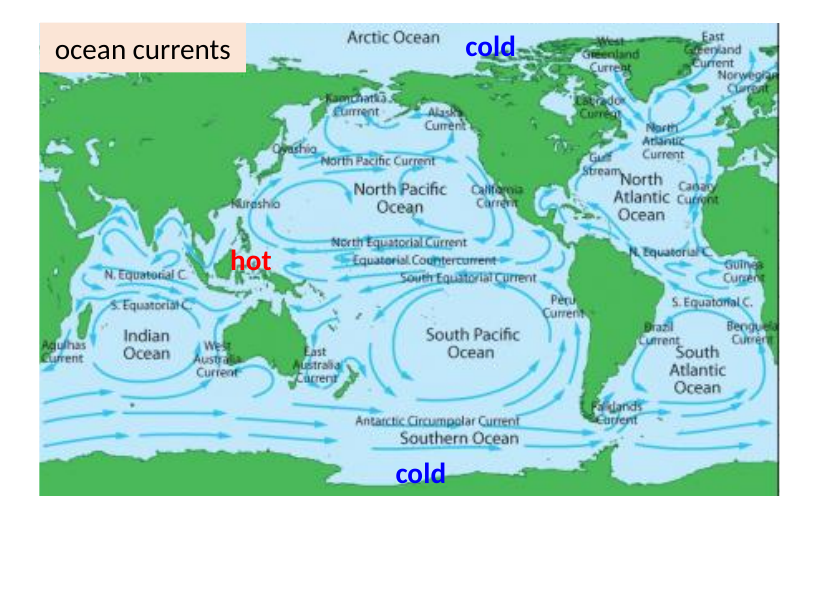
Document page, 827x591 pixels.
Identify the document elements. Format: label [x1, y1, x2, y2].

picture [39, 23, 780, 496]
